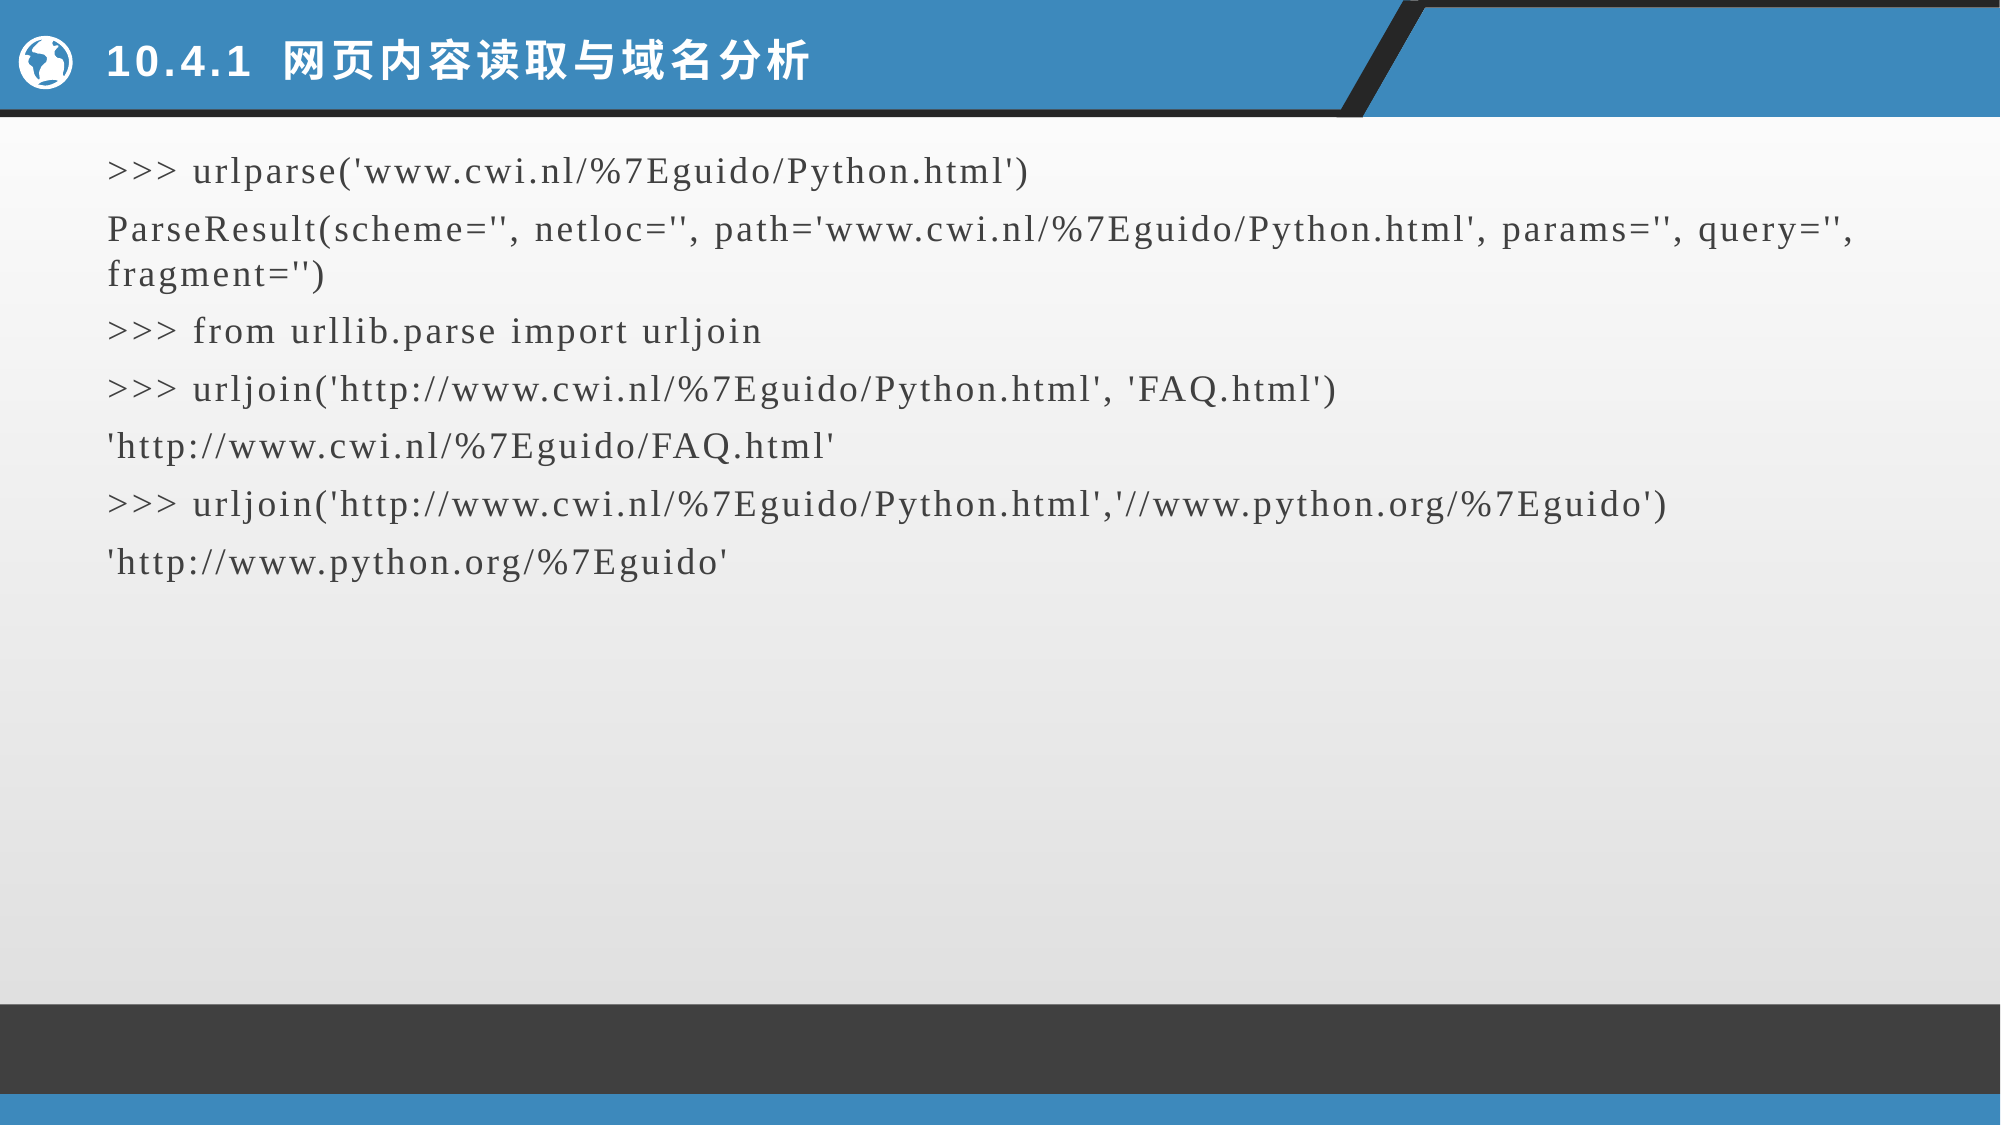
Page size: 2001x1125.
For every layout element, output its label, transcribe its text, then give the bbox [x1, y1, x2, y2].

title 10.4.1 网页内容读取与域名分析 [90, 0, 977, 146]
list >>> urlparse('www.cwi.nl/%7Eguido/Python.html') ParseResult(scheme='', netloc='', path='www.cwi.nl/%7Eguido/Python.html', params='', query='', fragment='') >>> from urllib.parse import urljoin >>> urljoin('http://www.cwi.nl/%7Eguido/Python.html', 'FAQ.html') 'http://www.cwi.nl/%7Eguido/FAQ.html' >>> urljoin('http://www.cwi.nl/%7Eguido/Python.html','//www.python.org/%7Eguido') 'http://www.python.org/%7Eguido' [90, 146, 1921, 976]
